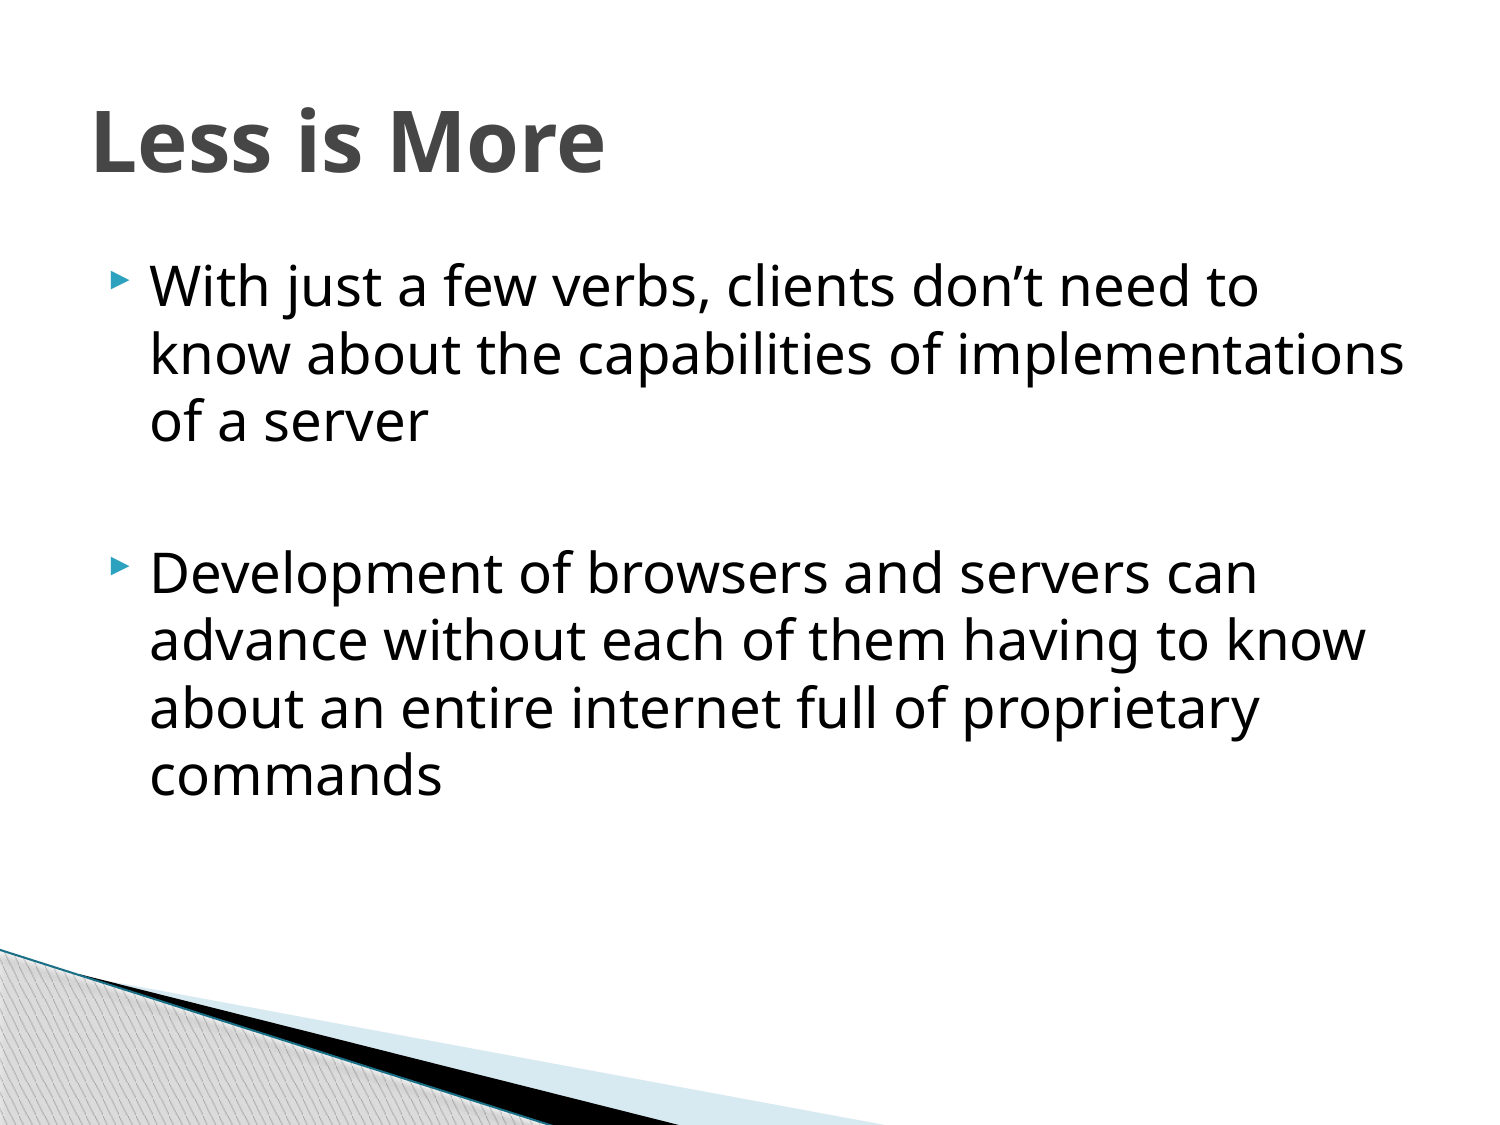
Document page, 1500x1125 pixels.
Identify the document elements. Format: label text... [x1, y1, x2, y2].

title Less is More [75, 45, 1425, 233]
list With just a few verbs, clients don’t need to know about the capabilities of implementations of a server Development of browsers and servers can advance without each of them having to know about an entire internet full of proprietary commands [75, 243, 1425, 986]
